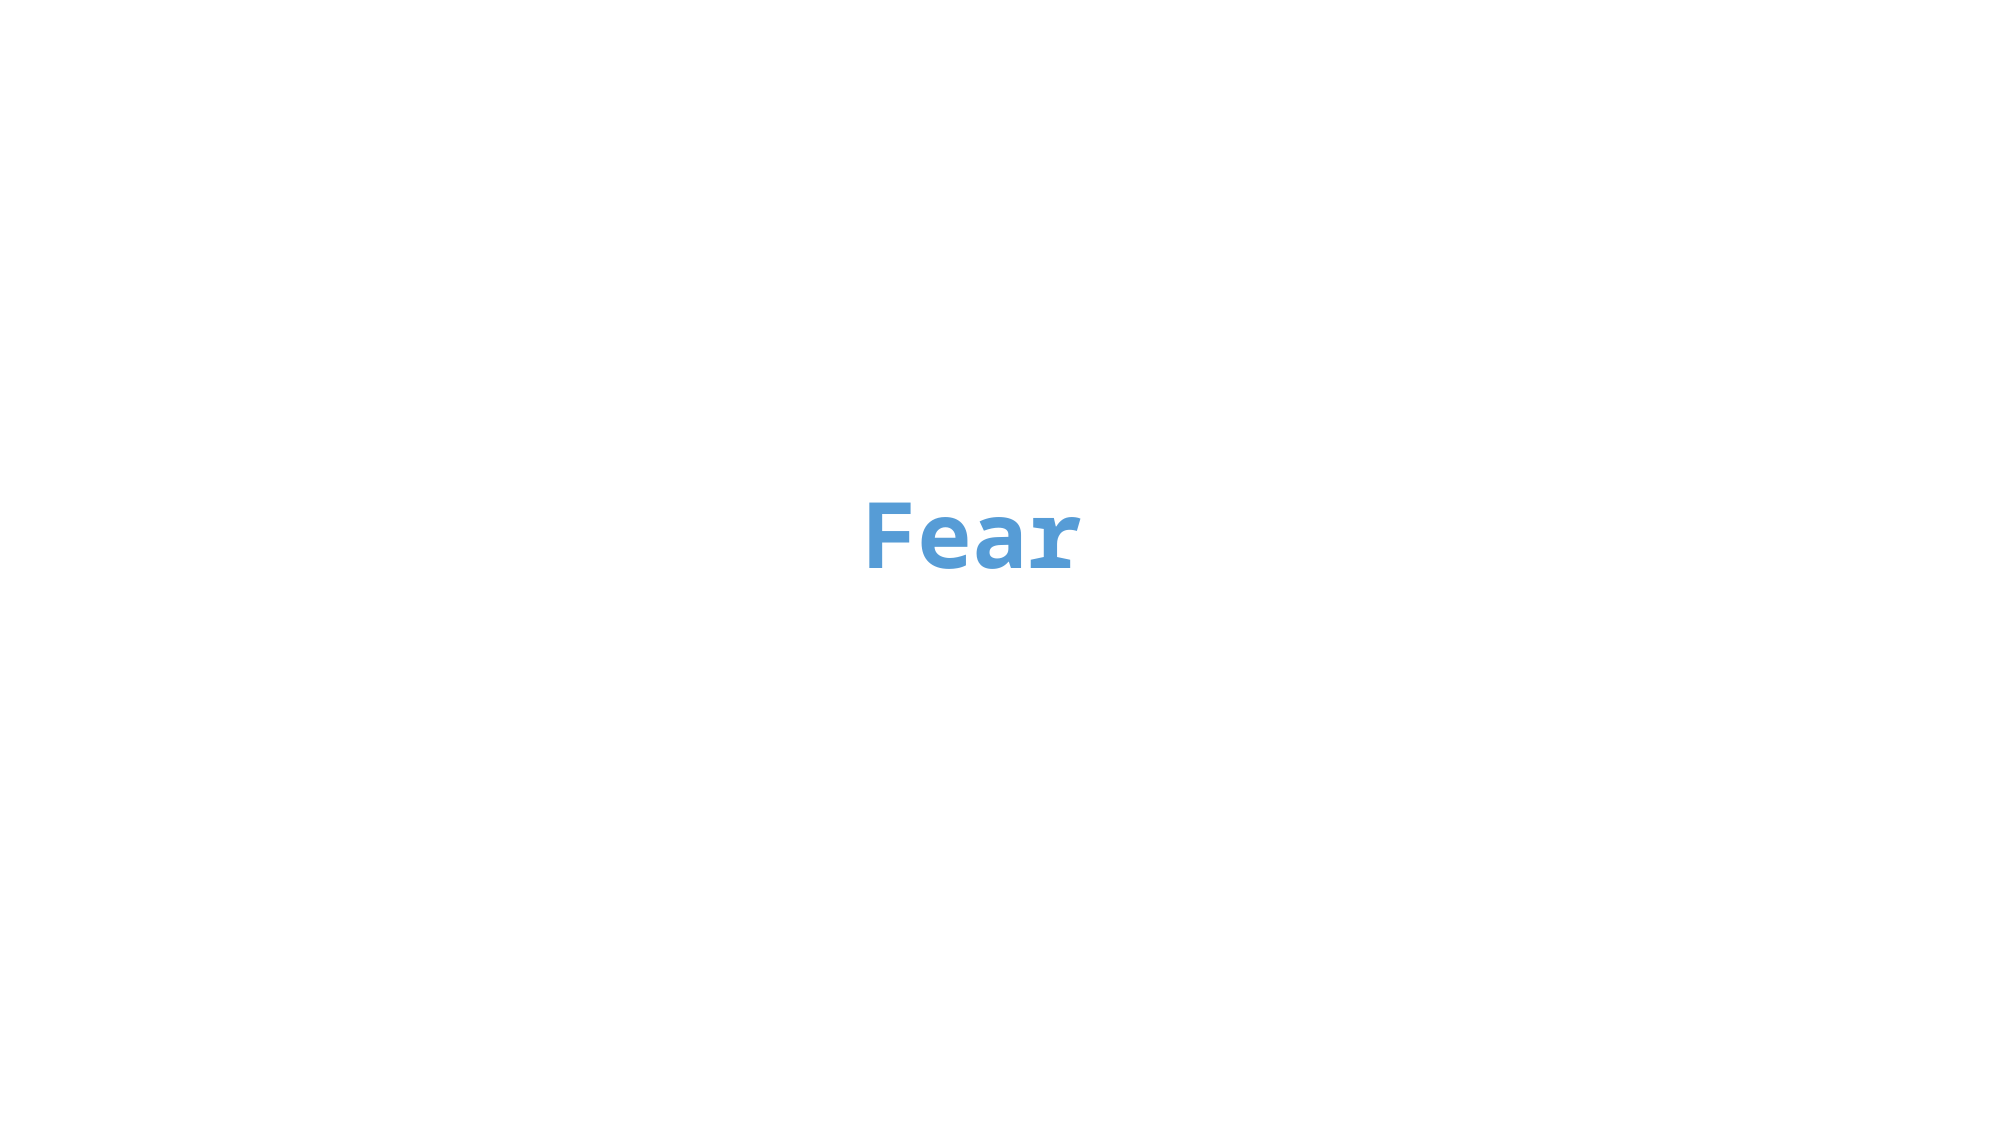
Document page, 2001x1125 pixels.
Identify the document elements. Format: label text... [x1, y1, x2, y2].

title Fear [137, 430, 1863, 648]
